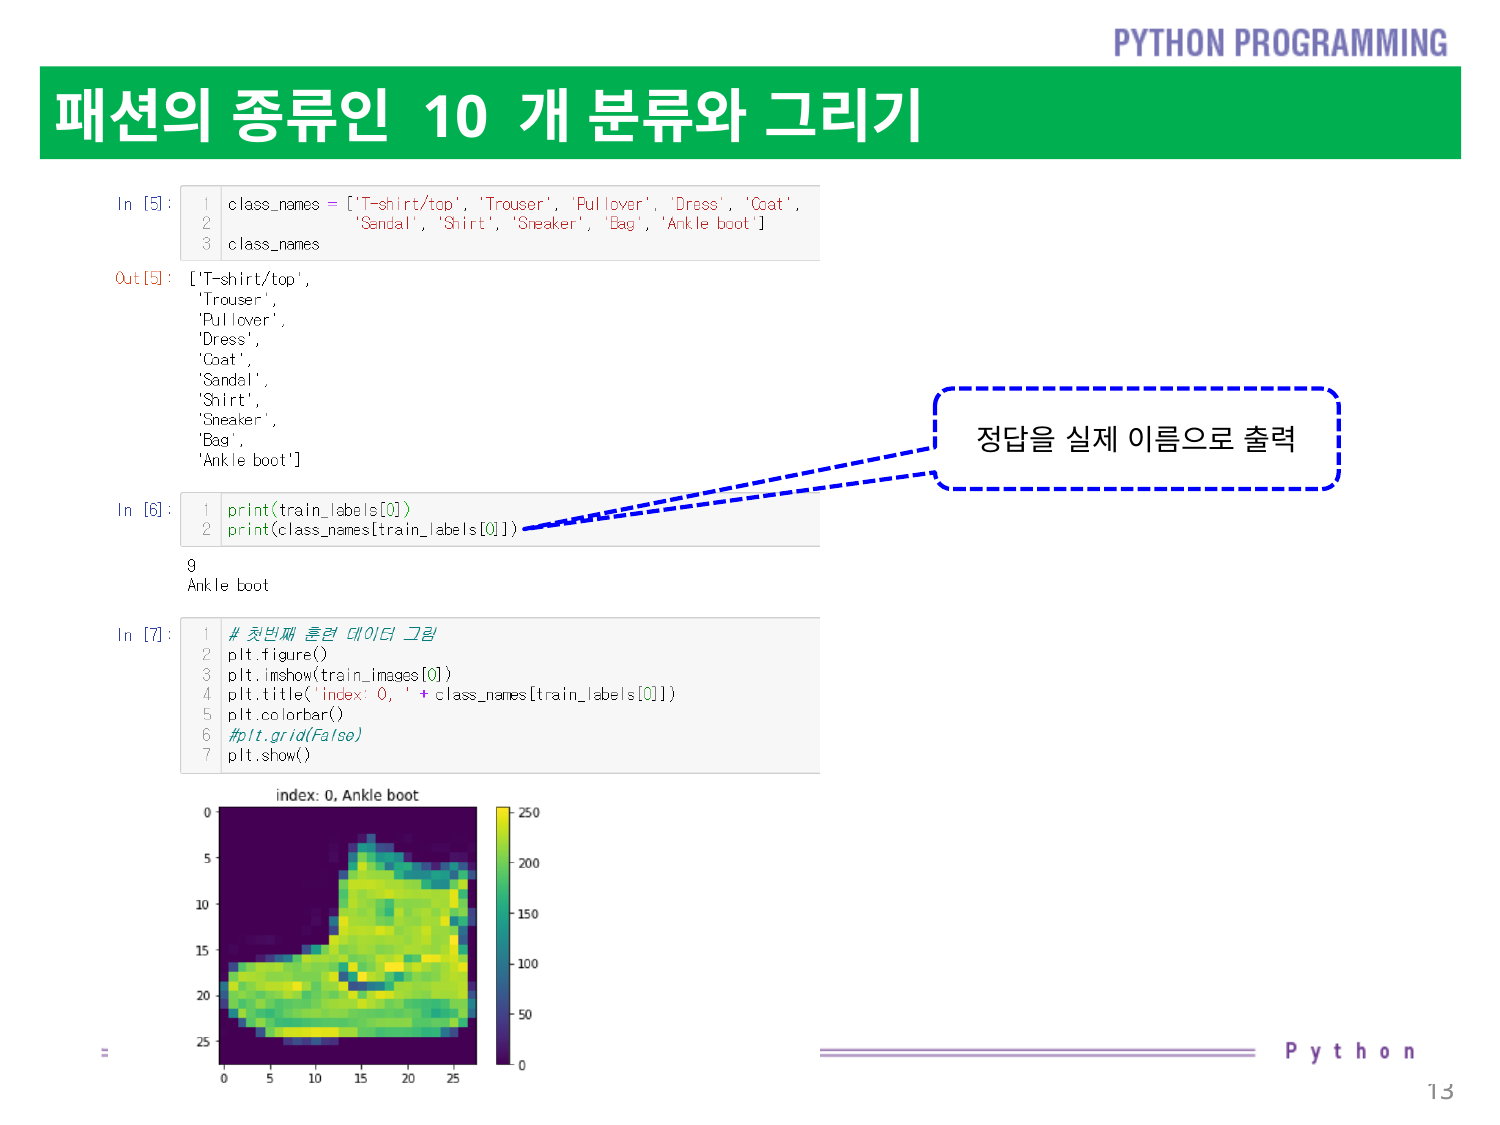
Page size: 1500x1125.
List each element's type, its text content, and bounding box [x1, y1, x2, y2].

text_box 정답을 실제 이름으로 출력 [824, 386, 1341, 492]
title 패션의 종류인 10 개 분류와 그리기 [39, 76, 1444, 152]
picture [1106, 13, 1462, 66]
picture [18, 178, 1483, 1092]
slide_number 13 [1119, 1071, 1470, 1112]
